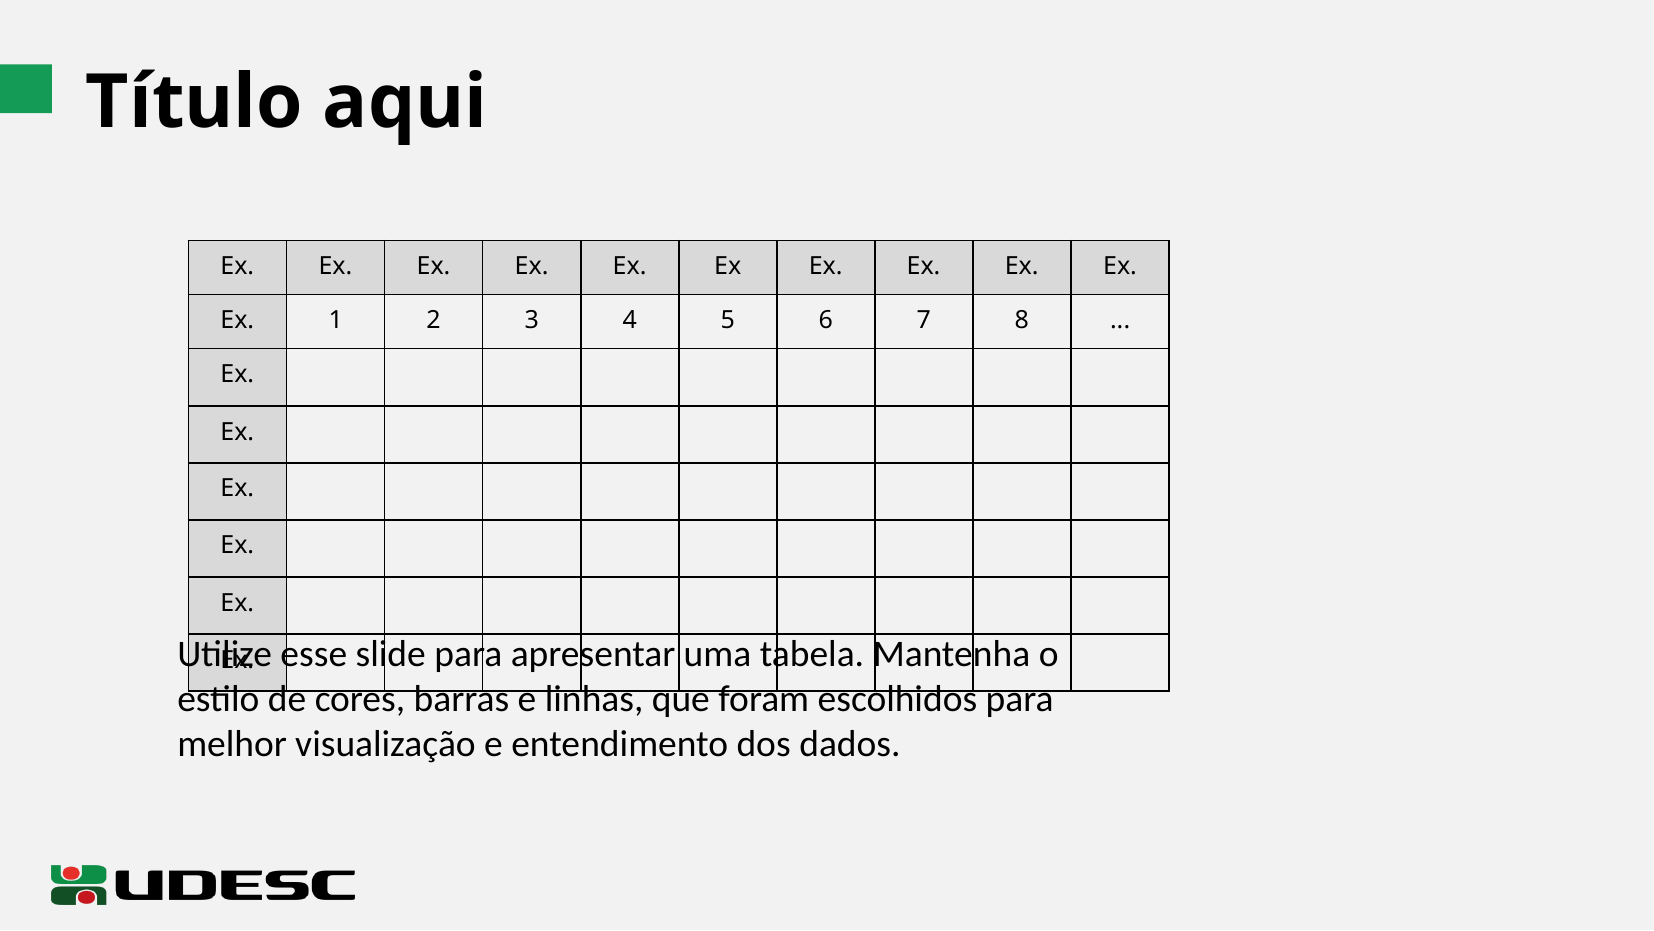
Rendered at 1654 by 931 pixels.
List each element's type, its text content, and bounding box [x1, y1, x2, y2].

table_cell [680, 407, 776, 462]
table_cell [1072, 521, 1168, 576]
table_cell [483, 349, 580, 405]
text_box Utilize esse slide para apresentar uma tabela. Mantenha o estilo de cores, barras e linhas, que foram escolhidos para melhor visualização e entendimento dos dados. [162, 621, 1166, 771]
table_cell [1072, 578, 1168, 633]
table_header Ex. [483, 241, 580, 294]
table_cell [385, 521, 482, 576]
table_cell [974, 407, 1070, 462]
table_cell Ex. [189, 578, 286, 621]
table_cell [876, 578, 972, 621]
table_cell Ex. [189, 295, 286, 348]
table_cell [876, 407, 972, 462]
table_header Ex. [876, 241, 972, 294]
table_header Ex. [1072, 241, 1168, 294]
table_cell [385, 464, 482, 519]
table_header Ex. [974, 241, 1070, 294]
table_cell [582, 464, 678, 519]
table_cell [483, 521, 580, 576]
table_cell [1072, 407, 1168, 462]
table_cell [287, 349, 384, 405]
table_cell [483, 464, 580, 519]
table_cell [876, 349, 972, 405]
table_cell Ex. [189, 464, 286, 519]
table_cell [778, 521, 874, 576]
table_cell [385, 407, 482, 462]
table_cell 1 [287, 295, 384, 348]
table_cell Ex. [189, 407, 286, 462]
table_cell [876, 521, 972, 576]
table_cell Ex. [189, 349, 286, 405]
table_header Ex. [582, 241, 678, 294]
table_cell 3 [483, 295, 580, 348]
table_cell [974, 349, 1070, 405]
table_cell [483, 407, 580, 462]
table_cell 7 [876, 295, 972, 348]
table_cell [287, 578, 384, 621]
table_cell [778, 349, 874, 405]
table_cell [778, 407, 874, 462]
table_cell [974, 521, 1070, 576]
table_cell Ex. [189, 521, 286, 576]
table_cell [680, 578, 776, 621]
table_cell [385, 578, 482, 621]
table_cell [974, 464, 1070, 519]
table_cell [778, 464, 874, 519]
table_cell [582, 349, 678, 405]
table_cell [287, 521, 384, 576]
table_cell [680, 464, 776, 519]
table_cell [778, 578, 874, 621]
table_header Ex. [189, 241, 286, 294]
table_cell [1072, 349, 1168, 405]
table_cell 6 [778, 295, 874, 348]
picture [51, 865, 355, 906]
table_header Ex. [778, 241, 874, 294]
table_cell [1072, 464, 1168, 519]
table_header Ex [680, 241, 776, 294]
table_cell [876, 464, 972, 519]
table_cell [582, 521, 678, 576]
table_header Ex. [385, 241, 482, 294]
text_box [0, 62, 54, 115]
table_cell [582, 578, 678, 621]
table_cell 8 [974, 295, 1070, 348]
table_cell [680, 521, 776, 576]
table_cell [483, 578, 580, 621]
table_cell ... [1072, 295, 1168, 348]
table_cell 5 [680, 295, 776, 348]
table_cell [582, 407, 678, 462]
table_cell 2 [385, 295, 482, 348]
table_cell [287, 407, 384, 462]
table_cell 4 [582, 295, 678, 348]
table_cell [287, 464, 384, 519]
table_cell [680, 349, 776, 405]
text_box Título aqui [70, 45, 1191, 150]
table_cell [974, 578, 1070, 621]
table_header Ex. [287, 241, 384, 294]
table_cell [385, 349, 482, 405]
